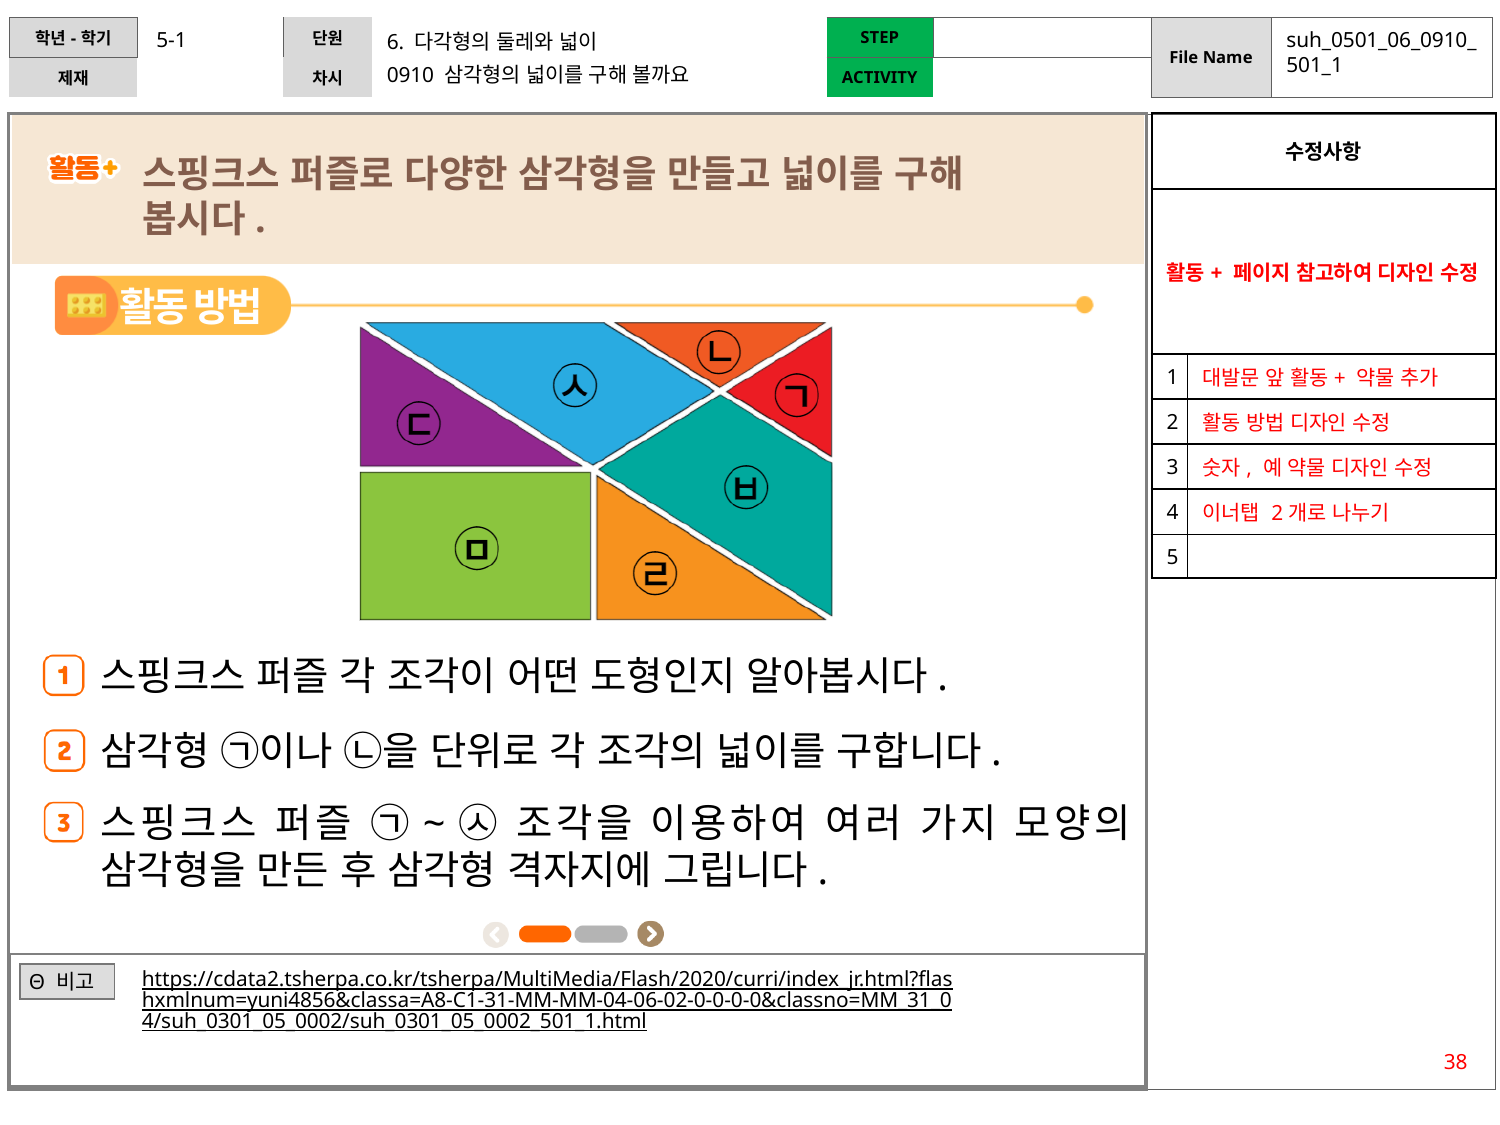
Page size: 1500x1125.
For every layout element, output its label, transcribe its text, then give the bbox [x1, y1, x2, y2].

table_cell 2 [1153, 400, 1187, 443]
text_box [54, 274, 309, 339]
table_cell 1 [1153, 355, 1187, 398]
picture [11, 115, 1145, 629]
table_cell 활동+ 페이지 참고하여 디자인 수정 [1153, 190, 1495, 353]
text_box 삼각형 ㉠이나 ㉡을 단위로 각 조각의 넓이를 구합니다. [85, 718, 1146, 781]
text_box 6. 다각형의 둘레와 넓이 [372, 21, 715, 57]
text_box suh_0501_06_0910_501_1 [1271, 18, 1500, 84]
table_cell 5 [1153, 535, 1187, 577]
text_box 스핑크스 퍼즐 ㉠~㉦ 조각을 이용하여 여러 가지 모양의 삼각형을 만든 후 삼각형 격자지에 그립니다. [85, 790, 1146, 900]
table_header 수정사항 [1153, 114, 1495, 188]
table_cell 대발문 앞 활동+ 약물 추가 [1188, 355, 1495, 398]
table_cell [1188, 535, 1495, 577]
text_box 스핑크스 퍼즐 각 조각이 어떤 도형인지 알아봅시다. [85, 643, 1100, 706]
text_box https://cdata2.tsherpa.co.kr/tsherpa/MultiMedia/Flash/2020/curri/index_jr.html?flashxmlnum=yuni4856&classa=A8-C1-31-MM-MM-04-06-02-0-0-0-0&classno=MM_31_04/suh_0301_05_0002/suh_0301_05_0002_501_1.html [127, 958, 975, 1027]
table_cell 활동 방법 디자인 수정 [1188, 400, 1495, 443]
text_box 0910 삼각형의 넓이를 구해 볼까요 [372, 54, 816, 102]
picture [41, 726, 87, 774]
text_box 5-1 [141, 18, 284, 55]
table_cell 이너탭 2개로 나누기 [1188, 490, 1495, 534]
table_cell 3 [1153, 445, 1187, 488]
table_cell 4 [1153, 490, 1187, 534]
picture [41, 652, 87, 698]
table_cell 숫자, 예 약물 디자인 수정 [1188, 445, 1495, 488]
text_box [481, 919, 665, 950]
picture [41, 798, 87, 844]
